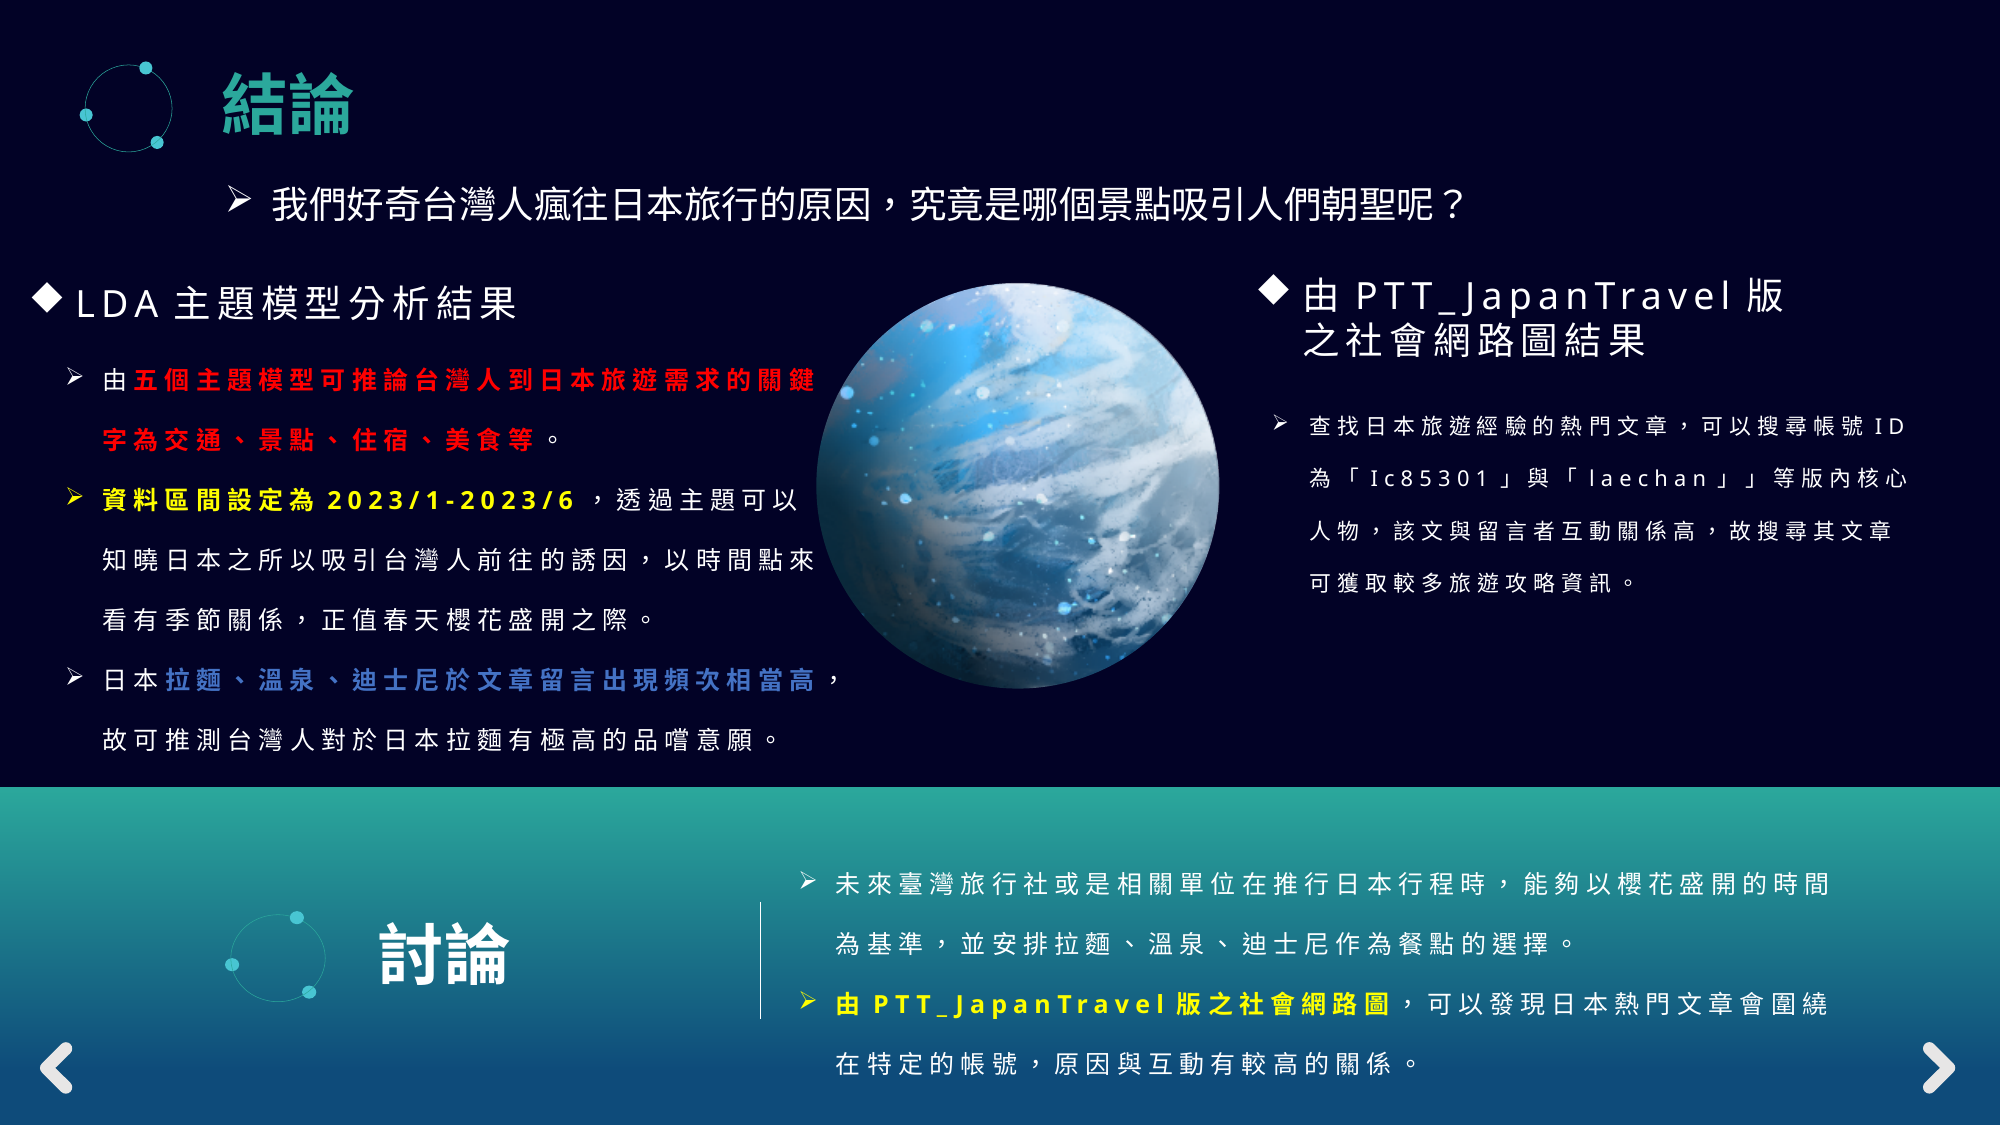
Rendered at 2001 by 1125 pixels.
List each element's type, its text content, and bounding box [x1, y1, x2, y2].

text_box 由PTT_JapanTravel版之社會網路圖結果 [1240, 264, 1848, 370]
text_box [1923, 1042, 1956, 1094]
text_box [224, 905, 761, 1002]
text_box [0, 786, 2000, 1125]
text_box LDA主題模型分析結果 [13, 272, 543, 333]
text_box 由五個主題模型可推論台灣人到日本旅遊需求的關鍵字為交通、景點、住宿、美食等。 資料區間設定為2023/1-2023/6，透過主題可以知曉日本之所以吸引台灣人前往的誘因，以時間點來看有季節關係，正值春天櫻花盛開之際。 日本拉麵、溫泉、迪士尼於文章留言出現頻次相當高，故可推測台灣人對於日本拉麵有極高的品嚐意願。 [50, 327, 846, 762]
text_box [39, 1042, 73, 1094]
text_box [79, 56, 574, 152]
text_box 我們好奇台灣人瘋往日本旅行的原因，究竟是哪個景點吸引人們朝聖呢？ [209, 173, 1485, 234]
text_box 查找日本旅遊經驗的熱門文章，可以搜尋帳號ID為「Ic85301」與「laechan」」等版內核心人物，該文與留言者互動關係高，故搜尋其文章可獲取較多旅遊攻略資訊。 [1257, 379, 1939, 604]
picture [816, 282, 1220, 689]
text_box 未來臺灣旅行社或是相關單位在推行日本行程時，能夠以櫻花盛開的時間為基準，並安排拉麵、溫泉、迪士尼作為餐點的選擇。 由PTT_JapanTravel版之社會網路圖，可以發現日本熱門文章會圍繞在特定的帳號，原因與互動有較高的關係。 [783, 831, 1863, 1086]
